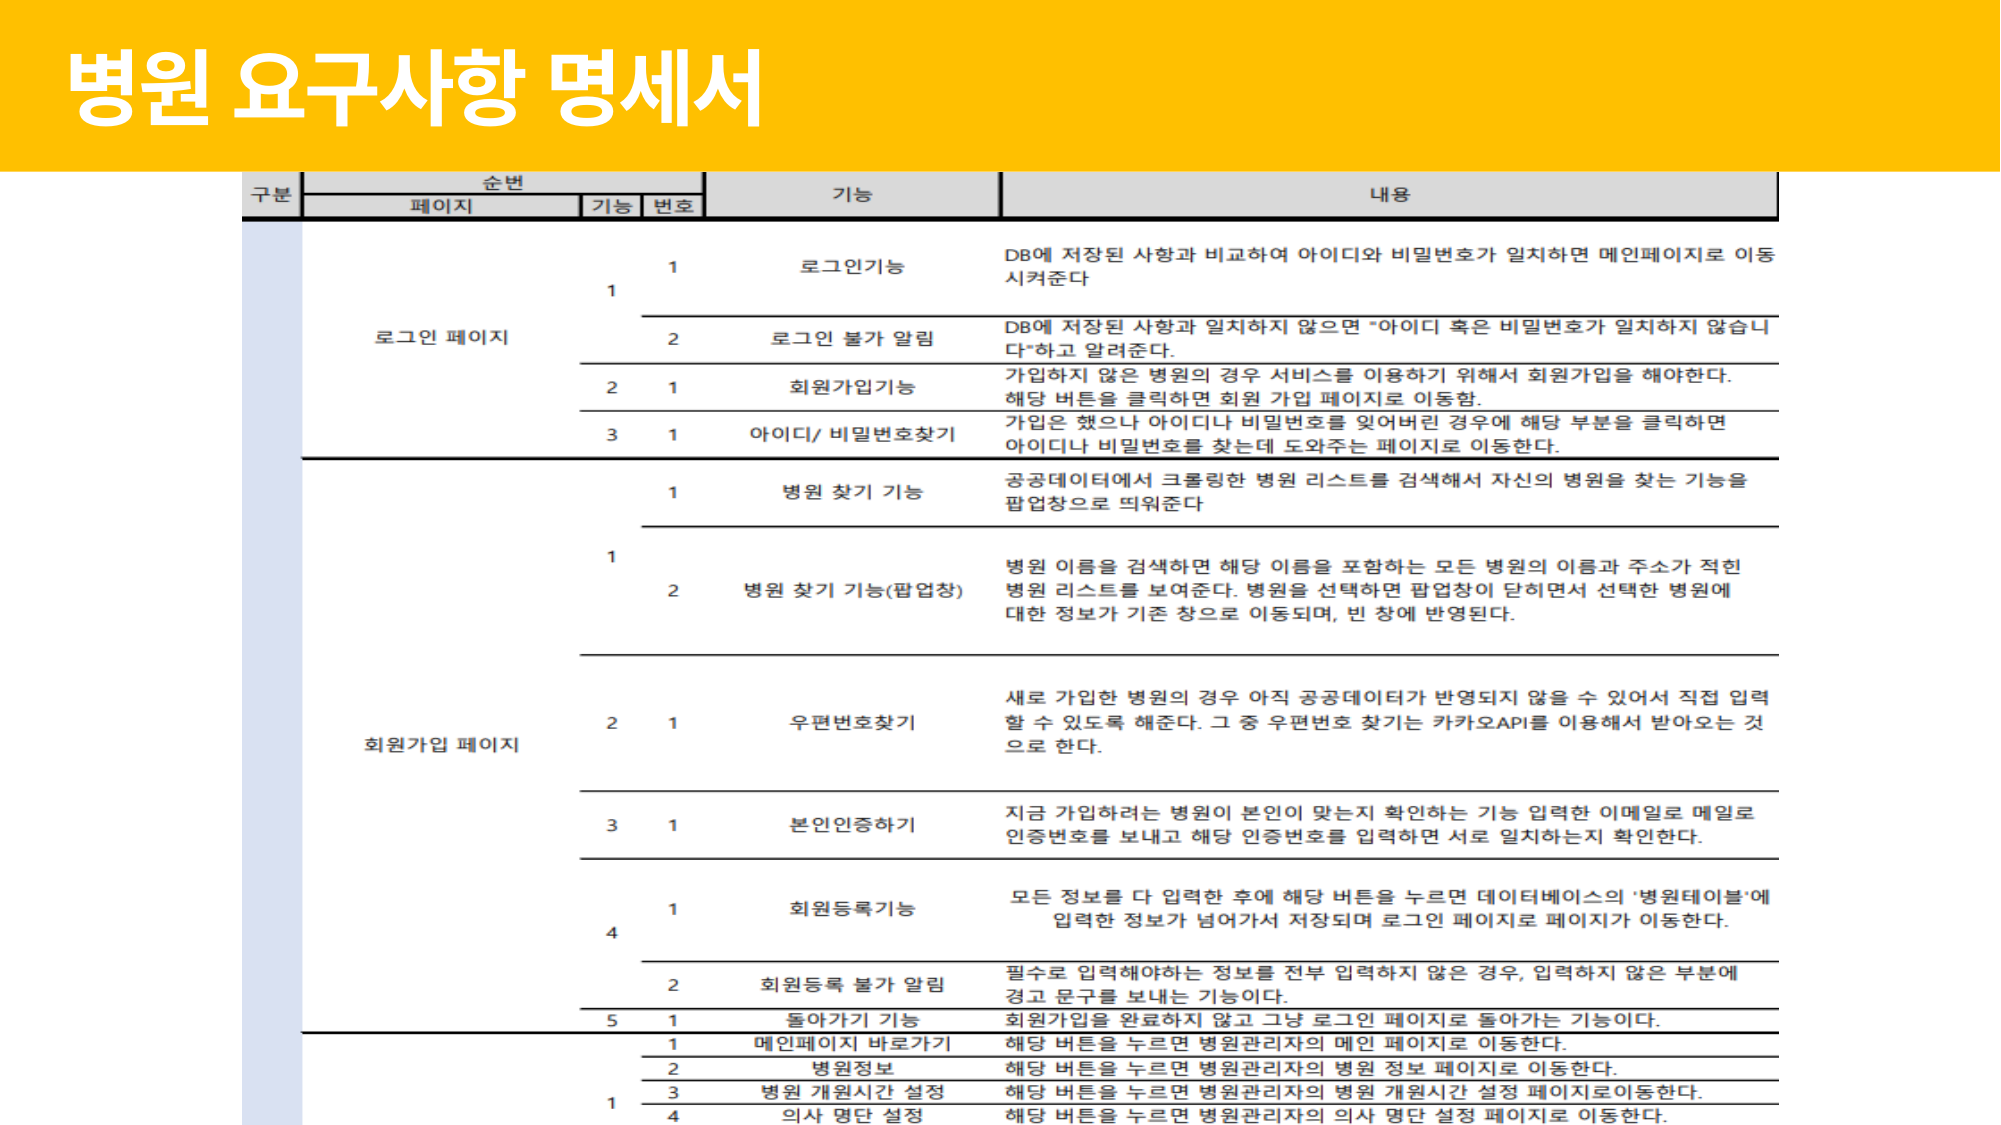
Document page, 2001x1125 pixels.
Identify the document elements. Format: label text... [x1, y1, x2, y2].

picture [242, 172, 1779, 1125]
text_box 병원 요구사항 명세서 [49, 48, 1967, 144]
